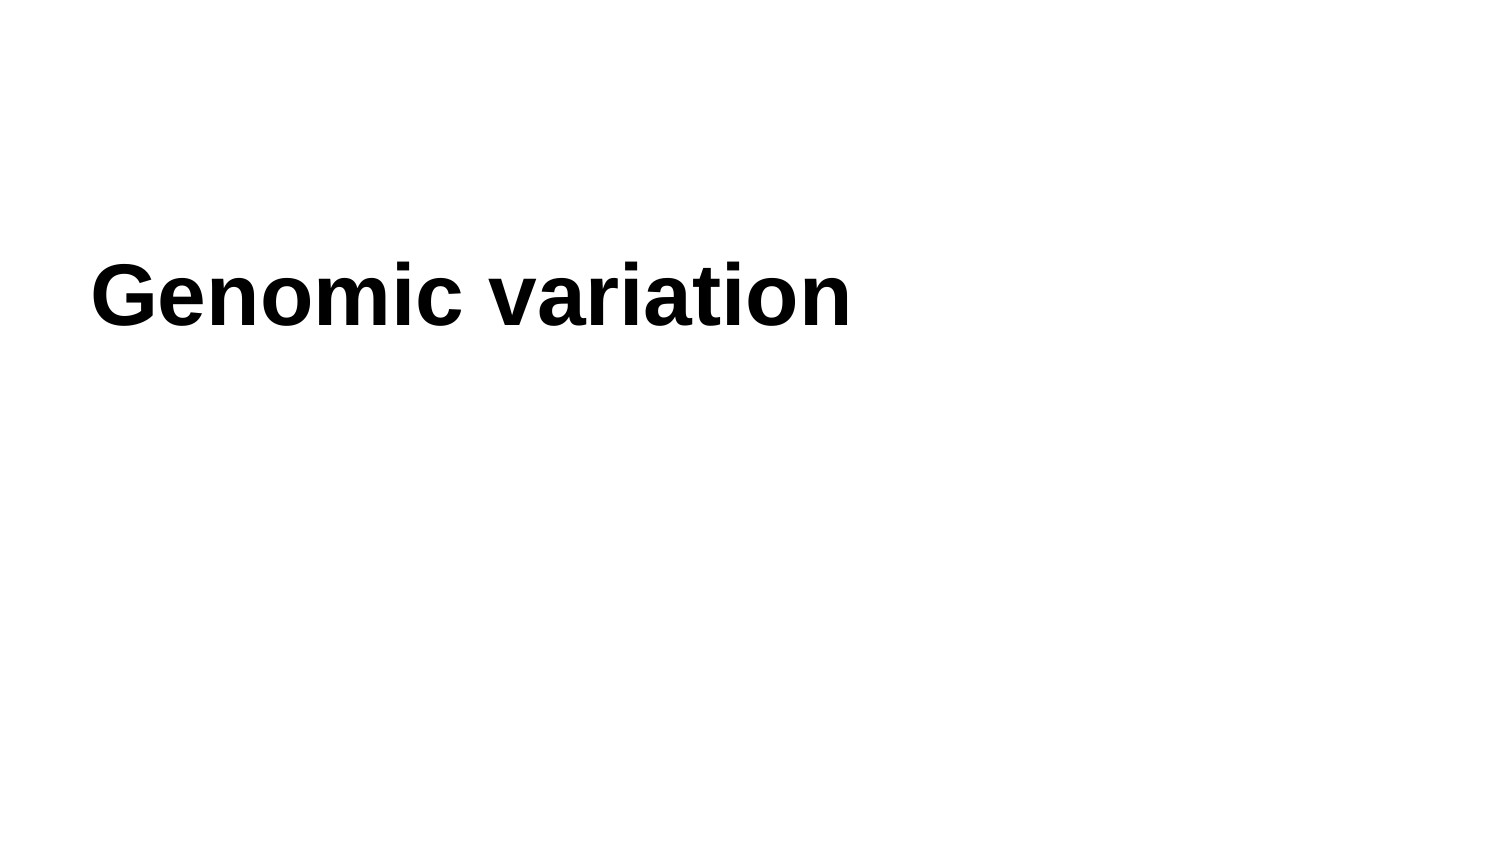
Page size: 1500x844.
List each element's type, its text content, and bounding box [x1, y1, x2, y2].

title Genomic variation [75, 217, 1425, 359]
